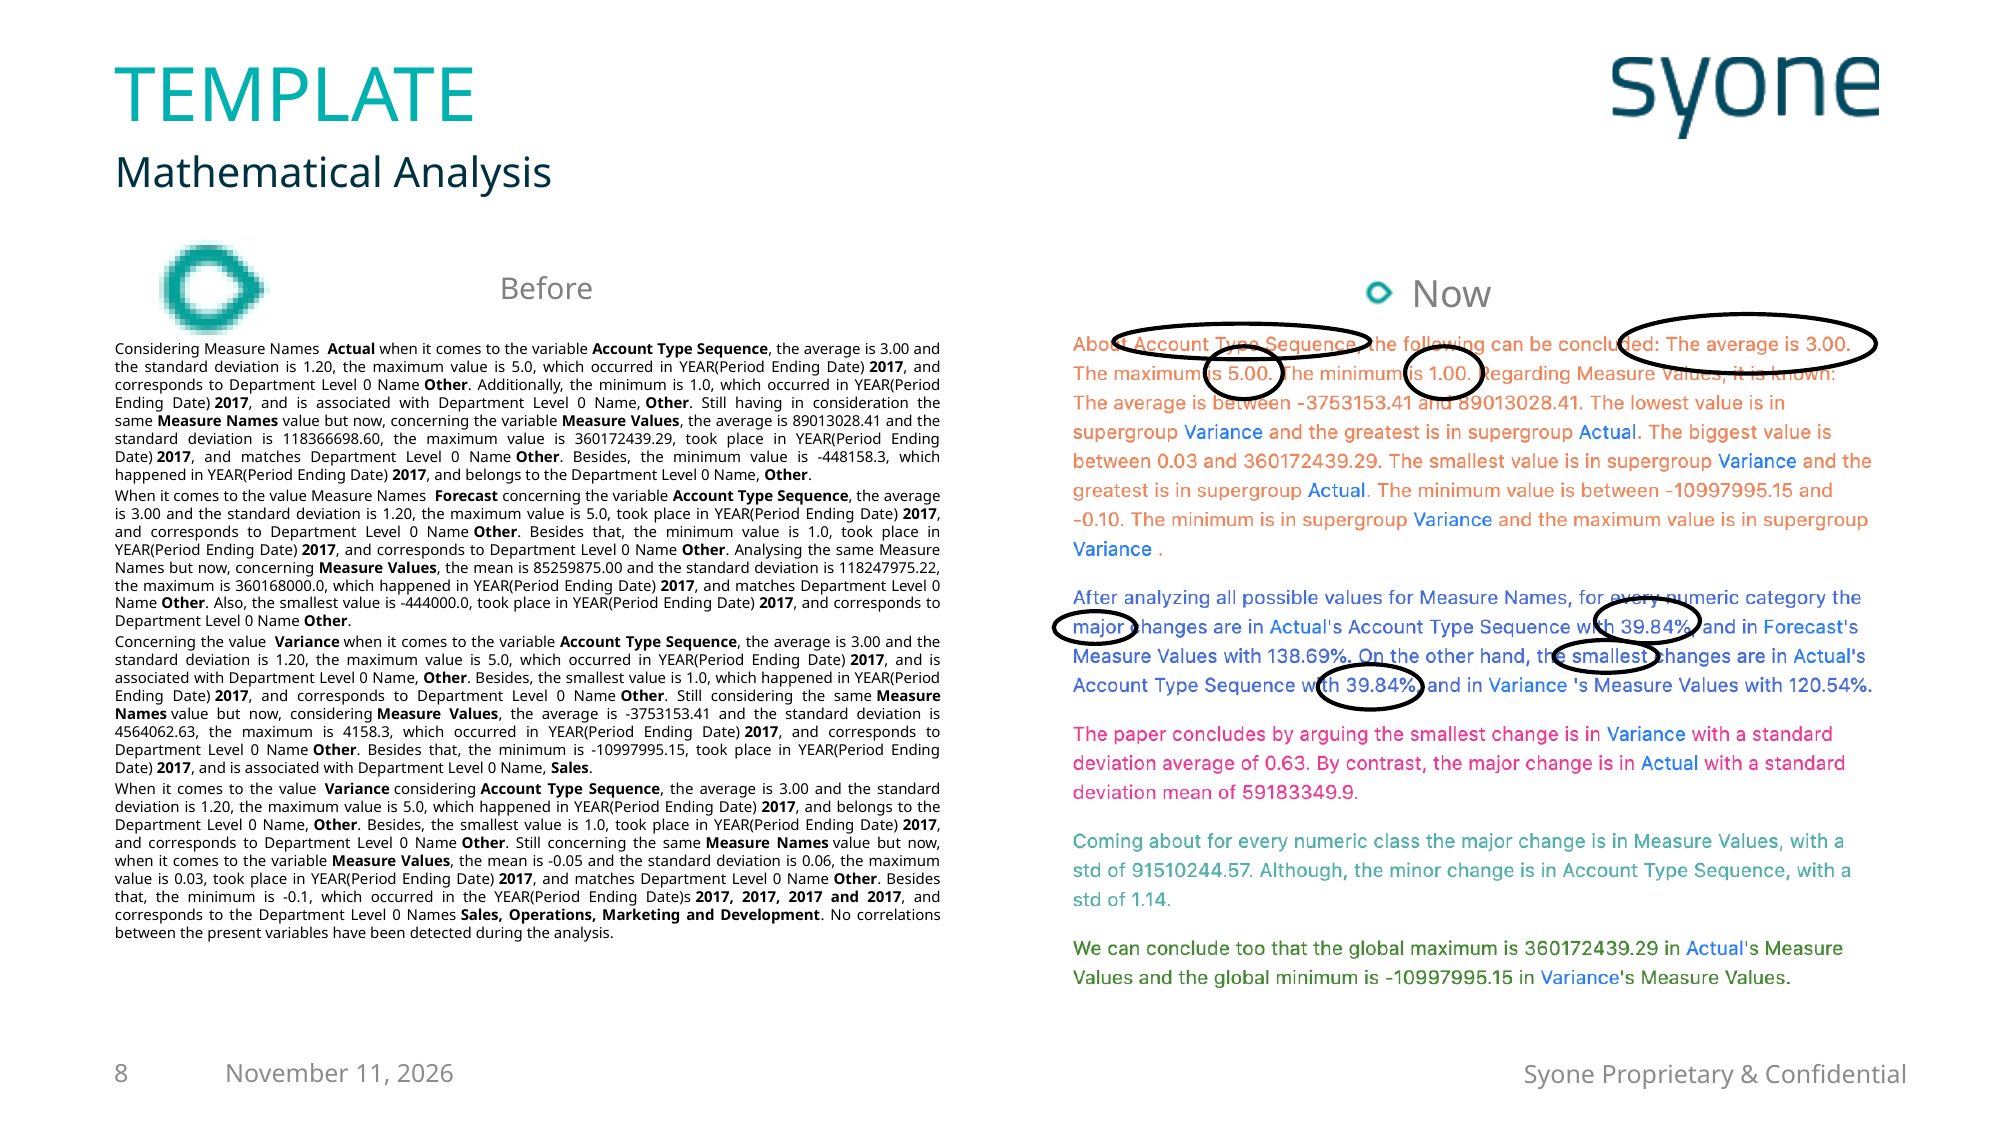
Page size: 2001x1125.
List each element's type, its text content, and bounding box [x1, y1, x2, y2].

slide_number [210, 1044, 677, 1105]
footer Syone Proprietary & Confidential [1296, 1043, 1930, 1104]
text_box [1651, 311, 1845, 322]
picture [1364, 279, 1394, 306]
slide_number 8 [99, 1044, 209, 1105]
title Template [99, 45, 1540, 138]
list Before Considering Measure Names Actual when it comes to the variable Account Type Sequence, the average is 3.00 and the standard deviation is 1.20, the maximum value is 5.0, which occurred in YEAR(Period Ending Date) 2017, and corresponds to Department Level 0 Name Other. Additionally, the minimum is 1.0, which occurred in YEAR(Period Ending Date) 2017, and is associated with Department Level 0 Name, Other. Still having in consideration the same Measure Names value but now, concerning the variable Measure Values, the average is 89013028.41 and the standard deviation is 118366698.60, the maximum value is 360172439.29, took place in YEAR(Period Ending Date) 2017, and matches Department Level 0 Name Other. Besides, the minimum value is -448158.3, which happened in YEAR(Period Ending Date) 2017, and belongs to the Department Level 0 Name, Other. When it comes to the value Measure Names Forecast concerning the variable Account Type Sequence, the average is 3.00 and the standard deviation is 1.20, the maximum value is 5.0, took place in YEAR(Period Ending Date) 2017, and corresponds to Department Level 0 Name Other. Besides that, the minimum value is 1.0, took place in YEAR(Period Ending Date) 2017, and corresponds to Department Level 0 Name Other. Analysing the same Measure Names but now, concerning Measure Values, the mean is 85259875.00 and the standard deviation is 118247975.22, the maximum is 360168000.0, which happened in YEAR(Period Ending Date) 2017, and matches Department Level 0 Name Other. Also, the smallest value is -444000.0, took place in YEAR(Period Ending Date) 2017, and corresponds to Department Level 0 Name Other. Concerning the value Variance when it comes to the variable Account Type Sequence, the average is 3.00 and the standard deviation is 1.20, the maximum value is 5.0, which occurred in YEAR(Period Ending Date) 2017, and is associated with Department Level 0 Name, Other. Besides, the smallest value is 1.0, which happened in YEAR(Period Ending Date) 2017, and corresponds to Department Level 0 Name Other. Still considering the same Measure Names value but now, considering Measure Values, the average is -3753153.41 and the standard deviation is 4564062.63, the maximum is 4158.3, which occurred in YEAR(Period Ending Date) 2017, and corresponds to Department Level 0 Name Other. Besides that, the minimum is -10997995.15, took place in YEAR(Period Ending Date) 2017, and is associated with Department Level 0 Name, Sales. When it comes to the value Variance considering Account Type Sequence, the average is 3.00 and the standard deviation is 1.20, the maximum value is 5.0, which happened in YEAR(Period Ending Date) 2017, and belongs to the Department Level 0 Name, Other. Besides, the smallest value is 1.0, took place in YEAR(Period Ending Date) 2017, and corresponds to Department Level 0 Name Other. Still concerning the same Measure Names value but now, when it comes to the variable Measure Values, the mean is -0.05 and the standard deviation is 0.06, the maximum value is 0.03, took place in YEAR(Period Ending Date) 2017, and matches Department Level 0 Name Other. Besides that, the minimum is -0.1, which occurred in the YEAR(Period Ending Date)s 2017, 2017, 2017 and 2017, and corresponds to the Department Level 0 Names Sales, Operations, Marketing and Development. No correlations between the present variables have been detected during the analysis. [99, 262, 956, 1005]
picture [1056, 323, 1877, 1006]
list Now [990, 262, 1866, 1005]
picture [154, 235, 270, 341]
list Mathematical Analysis [99, 138, 1540, 223]
